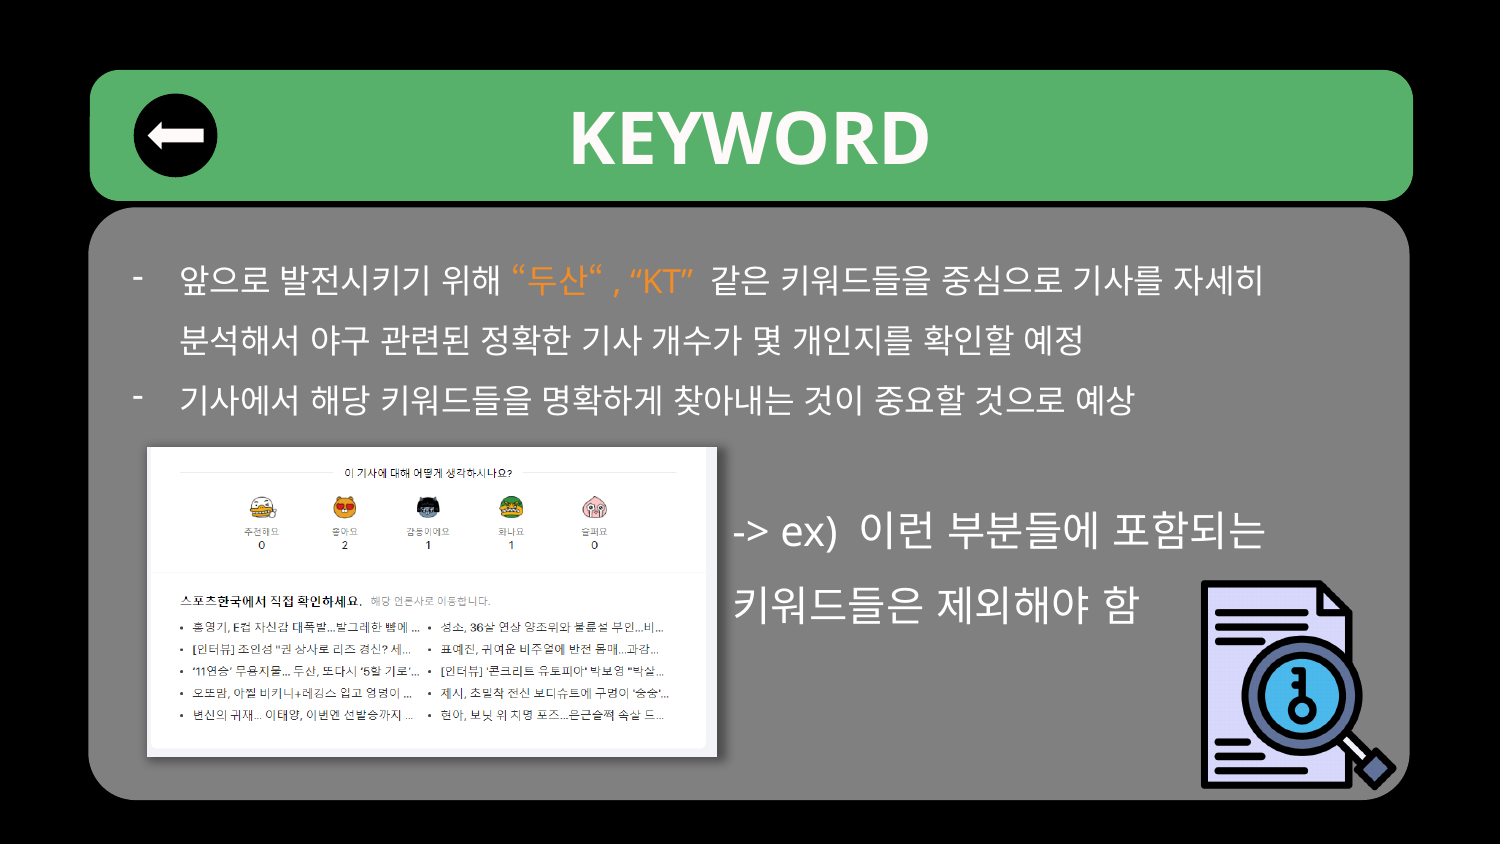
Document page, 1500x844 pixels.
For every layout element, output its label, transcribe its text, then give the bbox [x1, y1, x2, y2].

text_box [88, 207, 1410, 801]
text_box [133, 93, 218, 178]
title KEYWORD [221, 76, 1279, 171]
picture [1183, 570, 1414, 801]
text_box [89, 69, 1414, 201]
subtitle 앞으로 발전시키기 위해 “두산“, “KT” 같은 키워드들을 중심으로 기사를 자세히 분석해서 야구 관련된 정확한 기사 개수가 몇 개인지를 확인할 예정 기사에서 해당 키워드들을 명확하게 찾아내는 것이 중요할 것으로 예상 -> ex) 이런 부분들에 포함되는 키워드들은 제외해야 함 [117, 225, 1380, 757]
picture [147, 447, 717, 757]
